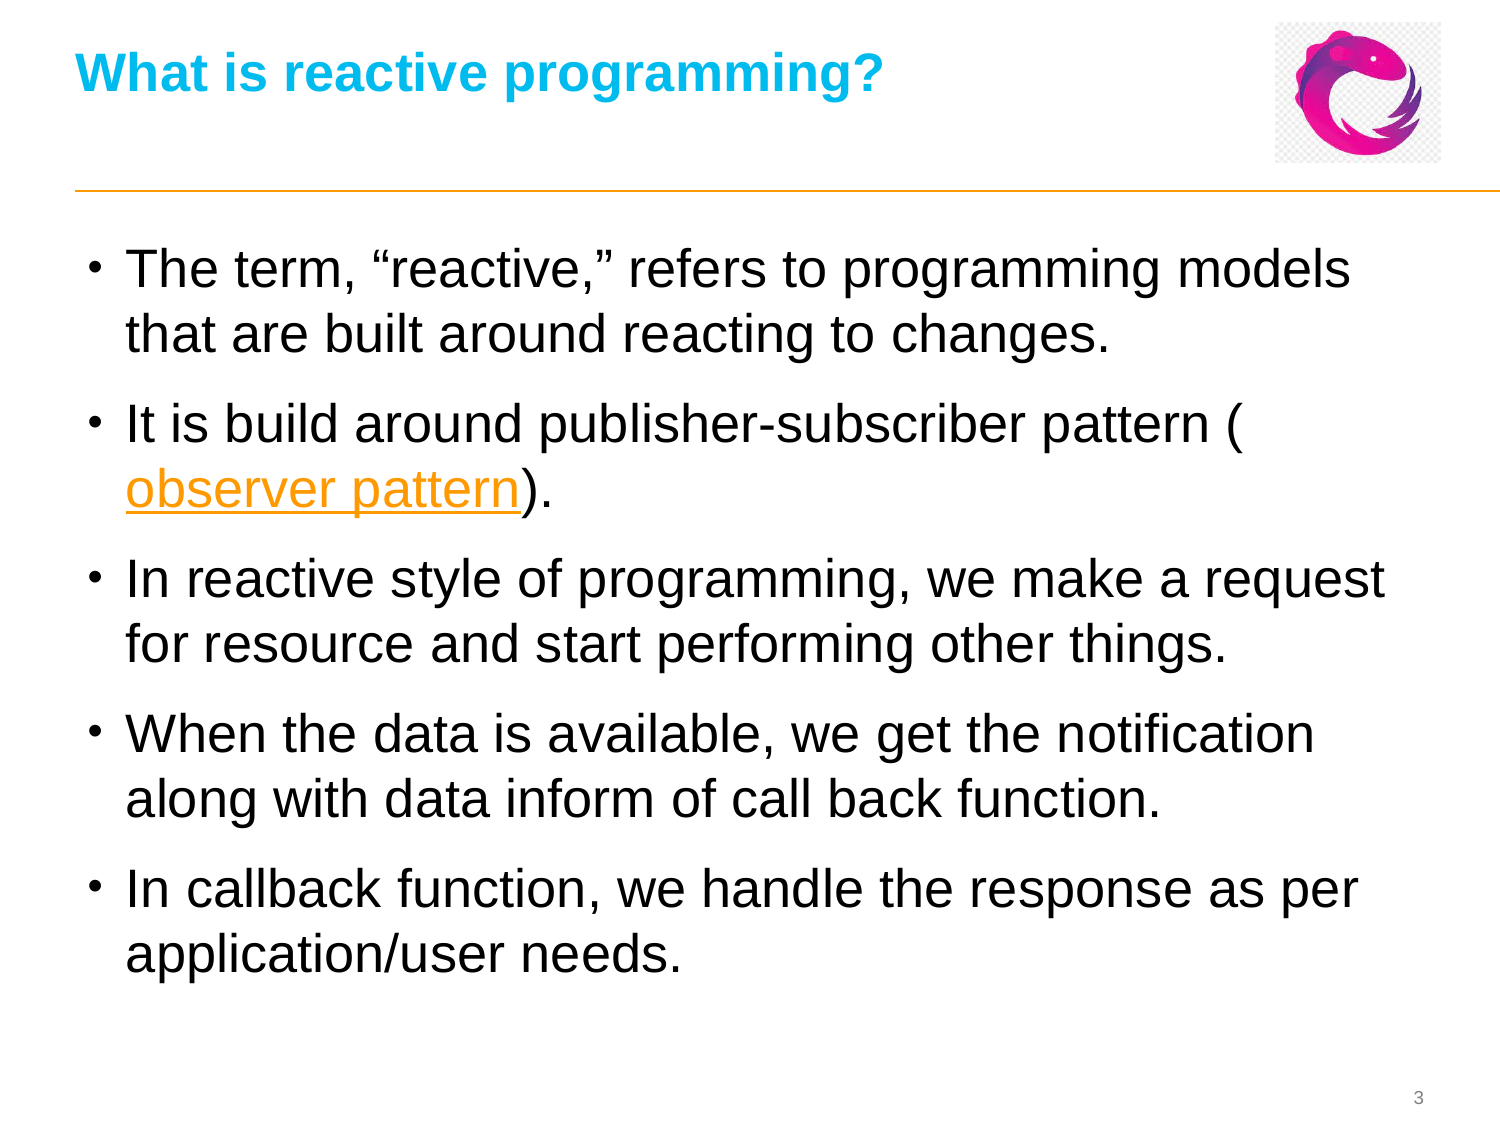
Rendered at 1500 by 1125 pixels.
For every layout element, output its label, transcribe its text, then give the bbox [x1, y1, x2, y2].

picture [1275, 22, 1441, 163]
title What is reactive programming? [75, 27, 1422, 157]
list The term, “reactive,” refers to programming models that are built around reacting to changes. It is build around publisher-subscriber pattern (observer pattern). In reactive style of programming, we make a request for resource and start performing other things. When the data is available, we get the notification along with data inform of call back function. In callback function, we handle the response as per application/user needs. [87, 233, 1438, 1025]
